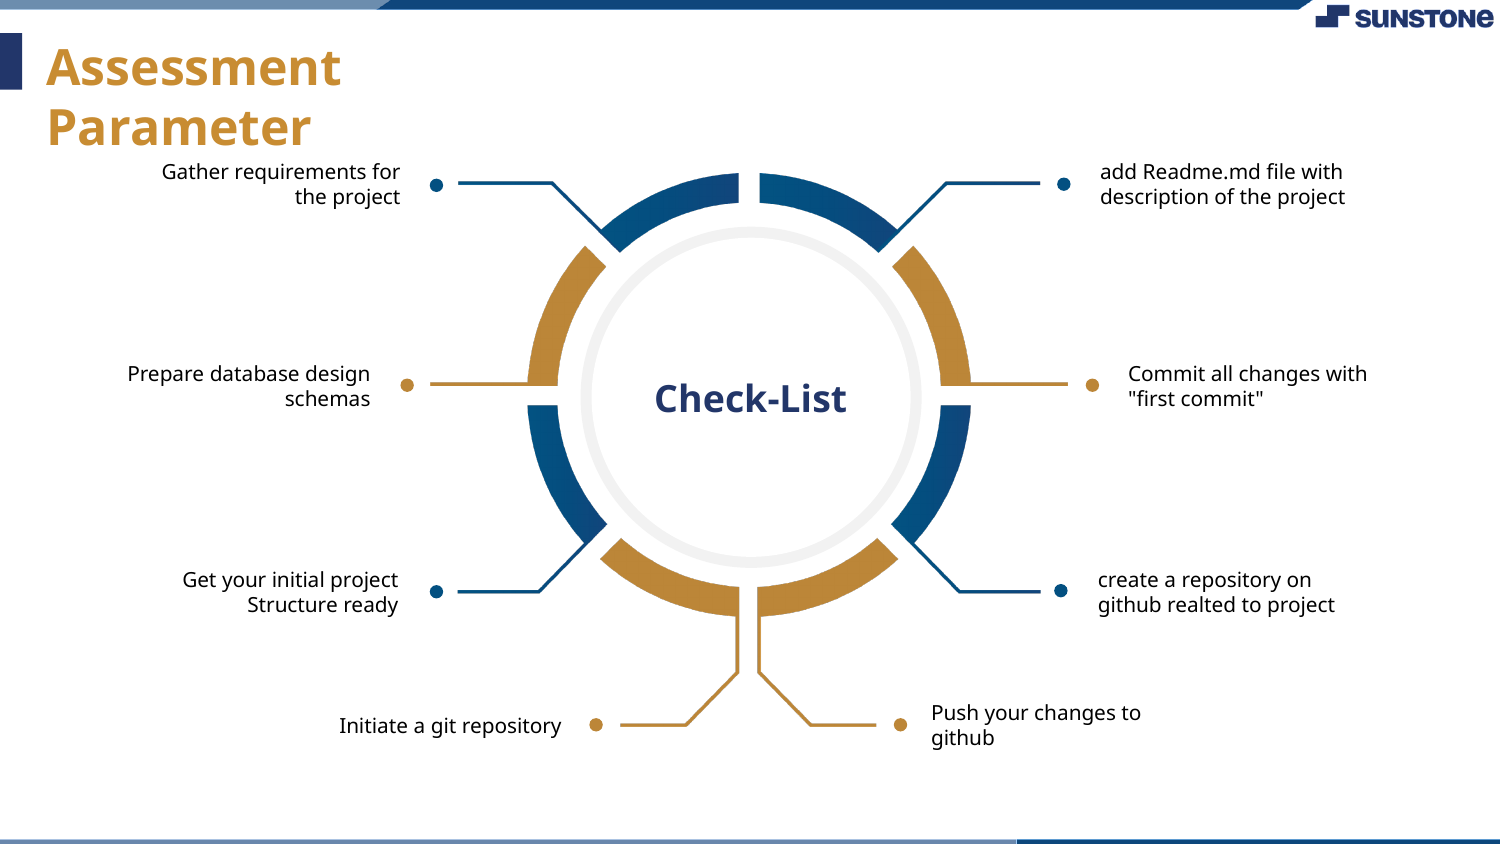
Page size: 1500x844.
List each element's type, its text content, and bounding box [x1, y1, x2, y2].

list Gather requirements for the project [134, 171, 416, 211]
list Push your changes to github [916, 698, 1198, 751]
list Get your initial project Structure ready [131, 565, 414, 619]
list add Readme.md file with description of the project [1085, 157, 1367, 211]
list Initiate a git repository [294, 698, 577, 751]
list Prepare database design schemas [103, 358, 386, 412]
text_box Assessment Parameter [31, 20, 545, 171]
picture [0, 0, 1500, 844]
list Commit all changes with "first commit" [1113, 358, 1395, 412]
list create a repository on github realted to project [1083, 565, 1365, 619]
list Check-List [610, 371, 892, 424]
